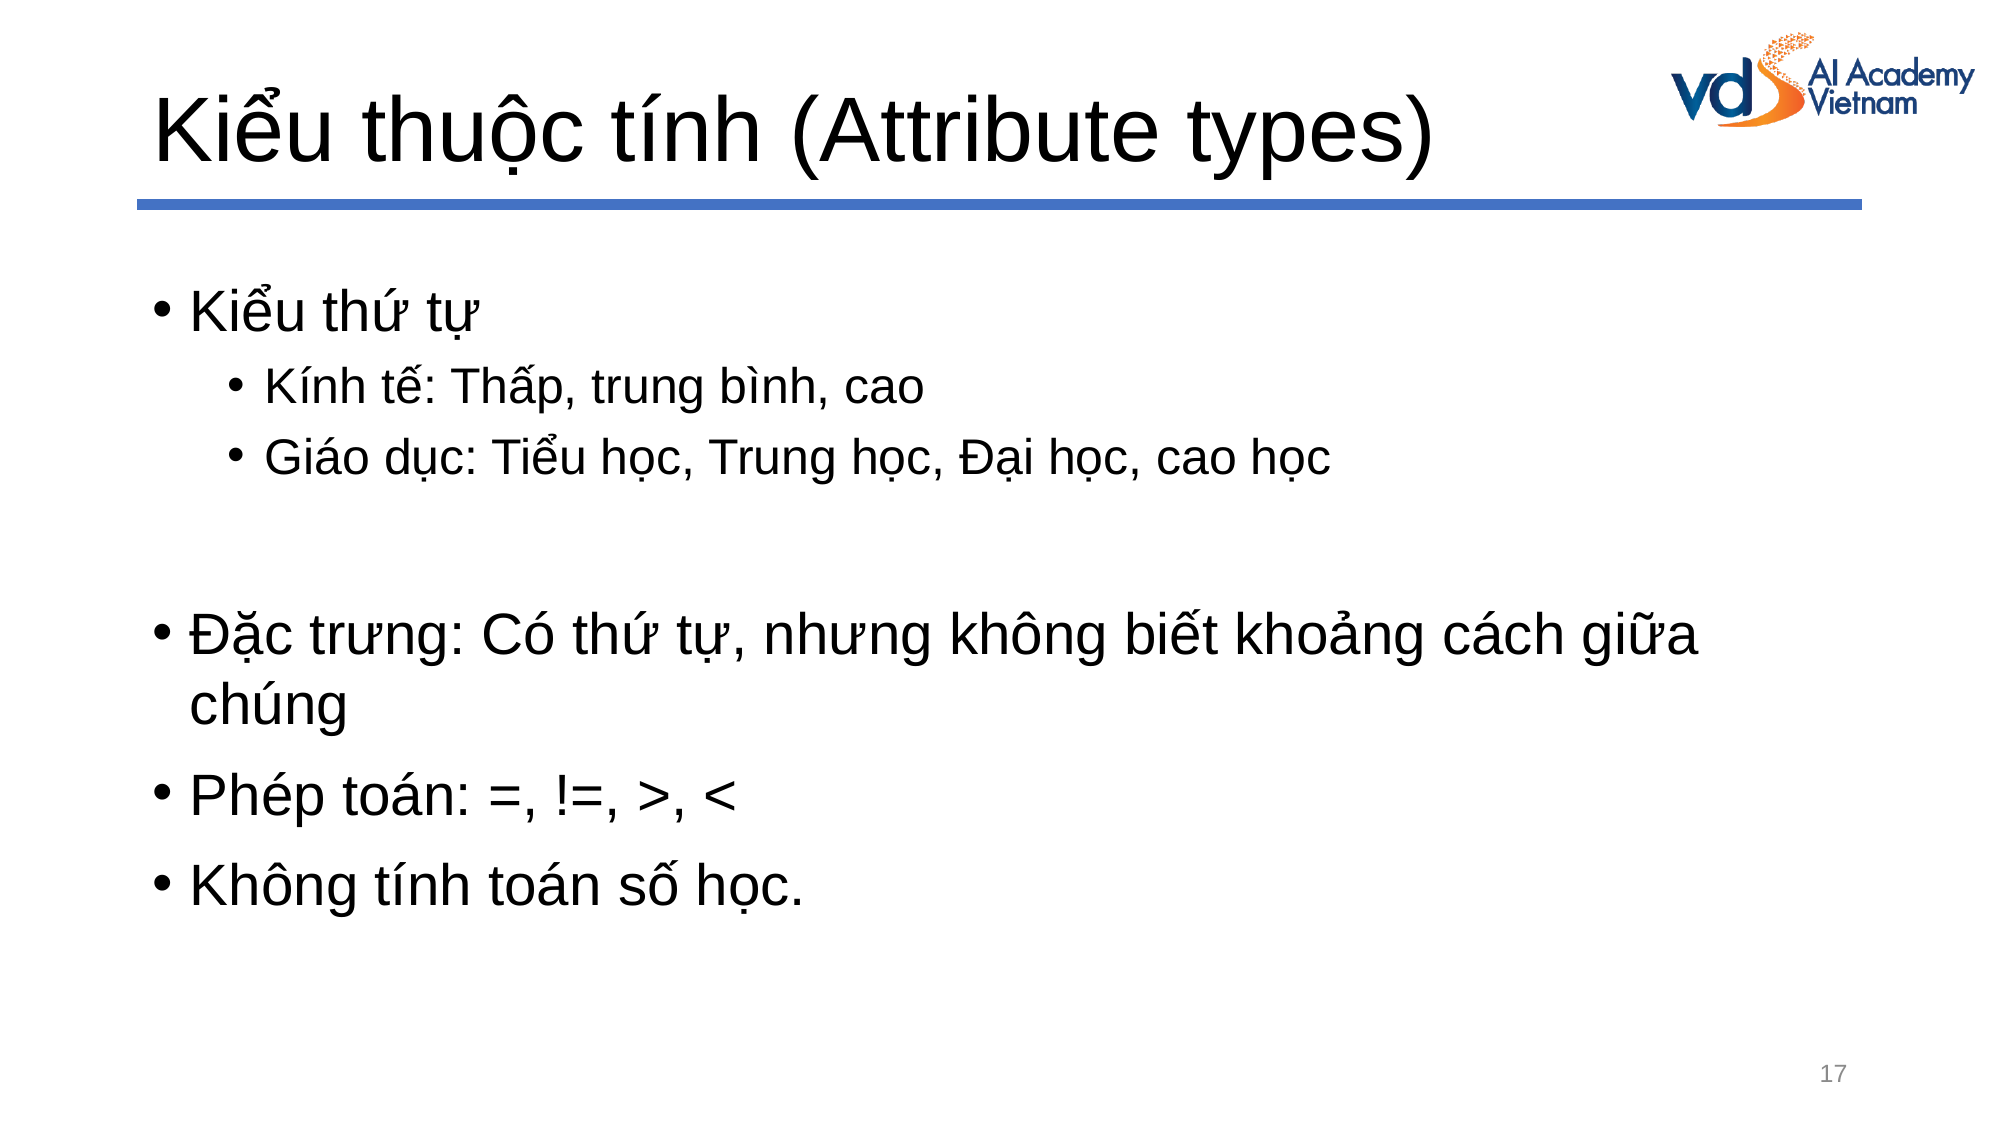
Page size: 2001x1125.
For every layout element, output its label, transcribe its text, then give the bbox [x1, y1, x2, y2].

list Kiểu thứ tự Kính tế: Thấp, trung bình, cao Giáo dục: Tiểu học, Trung học, Đại học, cao học Đặc trưng: Có thứ tự, nhưng không biết khoảng cách giữa chúng Phép toán: =, !=, >, < Không tính toán số học. [137, 265, 1863, 1014]
picture [1671, 32, 1975, 127]
slide_number 17 [1412, 1042, 1863, 1103]
title Kiểu thuộc tính (Attribute types) [137, 59, 1863, 204]
